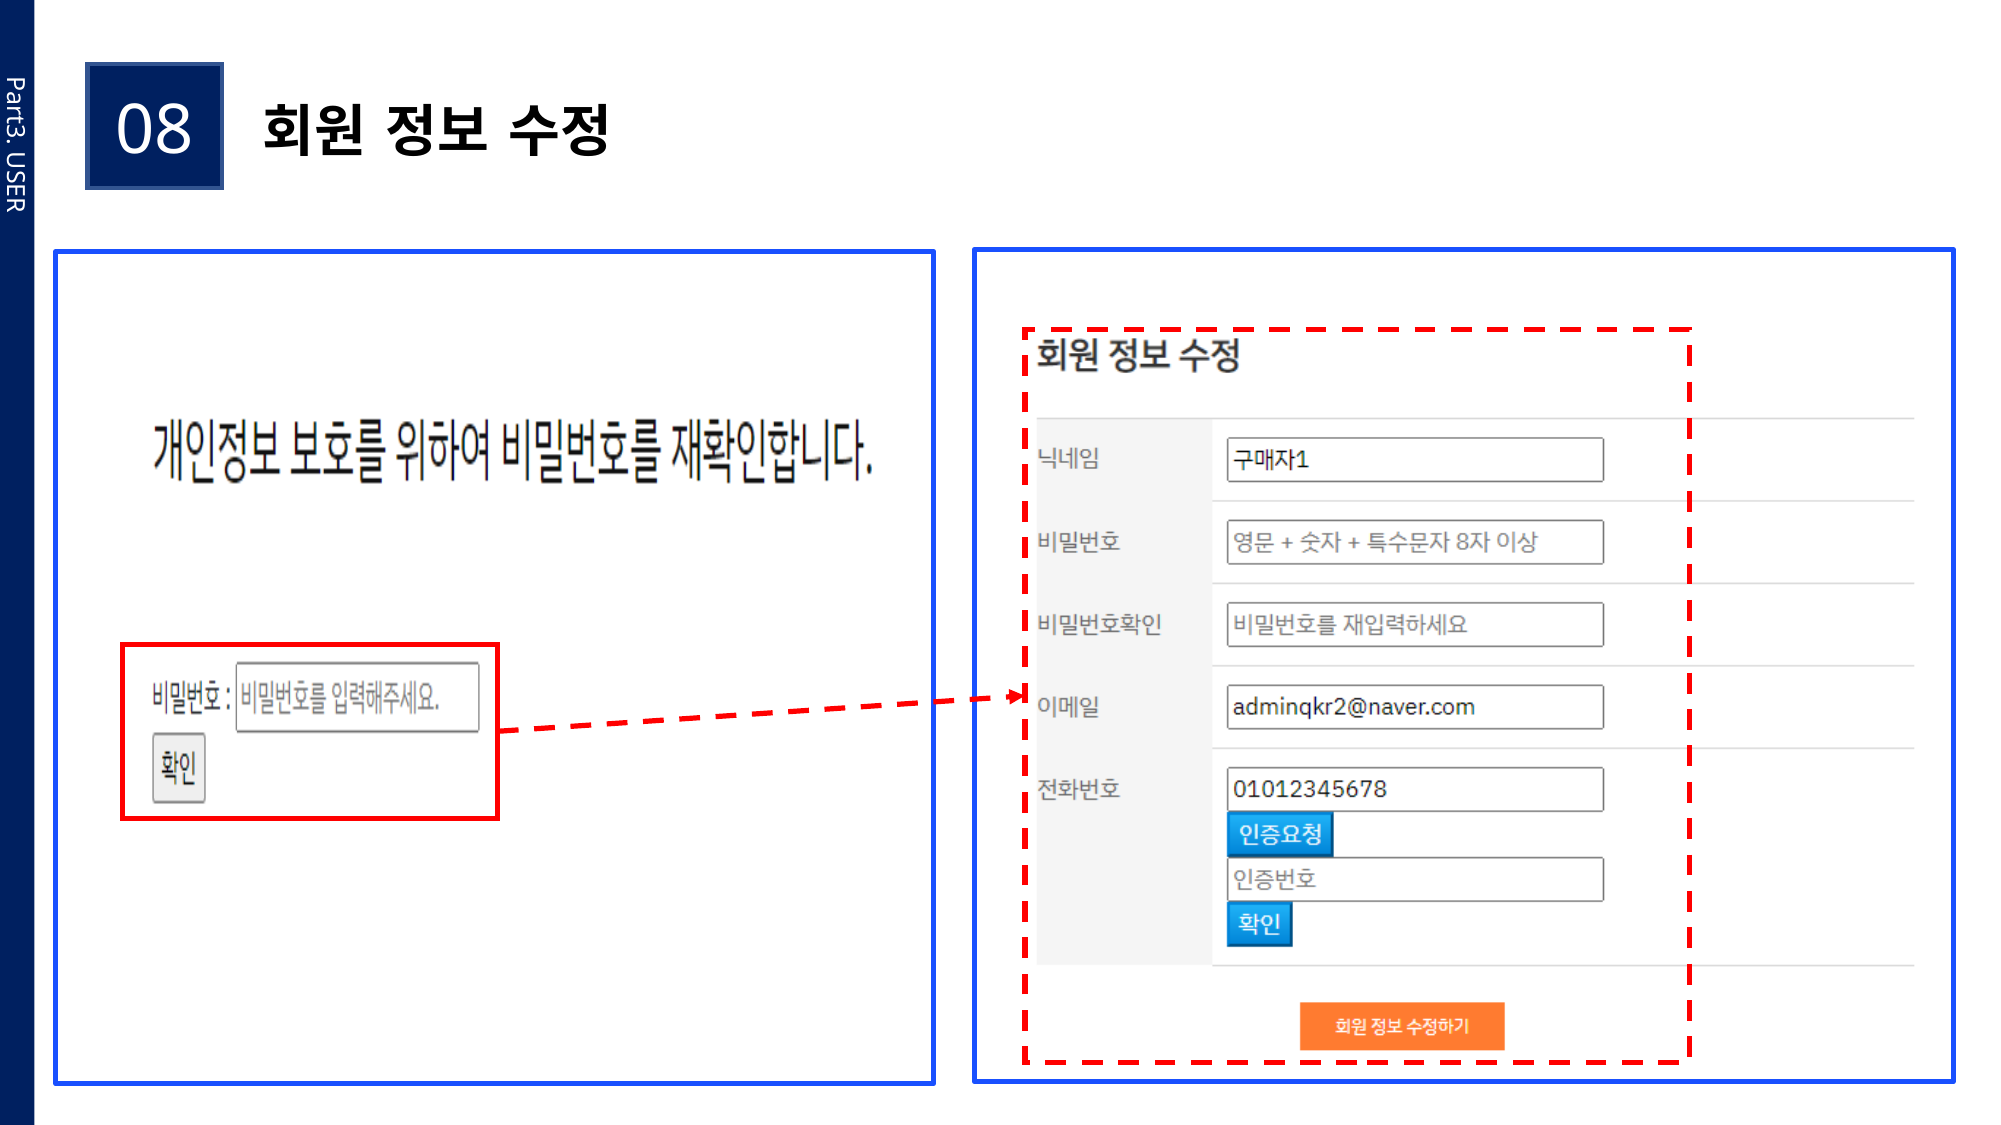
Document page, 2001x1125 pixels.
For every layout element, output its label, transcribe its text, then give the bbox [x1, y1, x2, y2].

text_box Part3. USER [0, 0, 40, 290]
text_box 회원 정보 수정 [247, 62, 1218, 205]
text_box [0, 290, 36, 1125]
picture [976, 251, 1951, 1080]
text_box 08 [85, 62, 224, 190]
text_box [936, 698, 971, 703]
picture [58, 253, 932, 1082]
